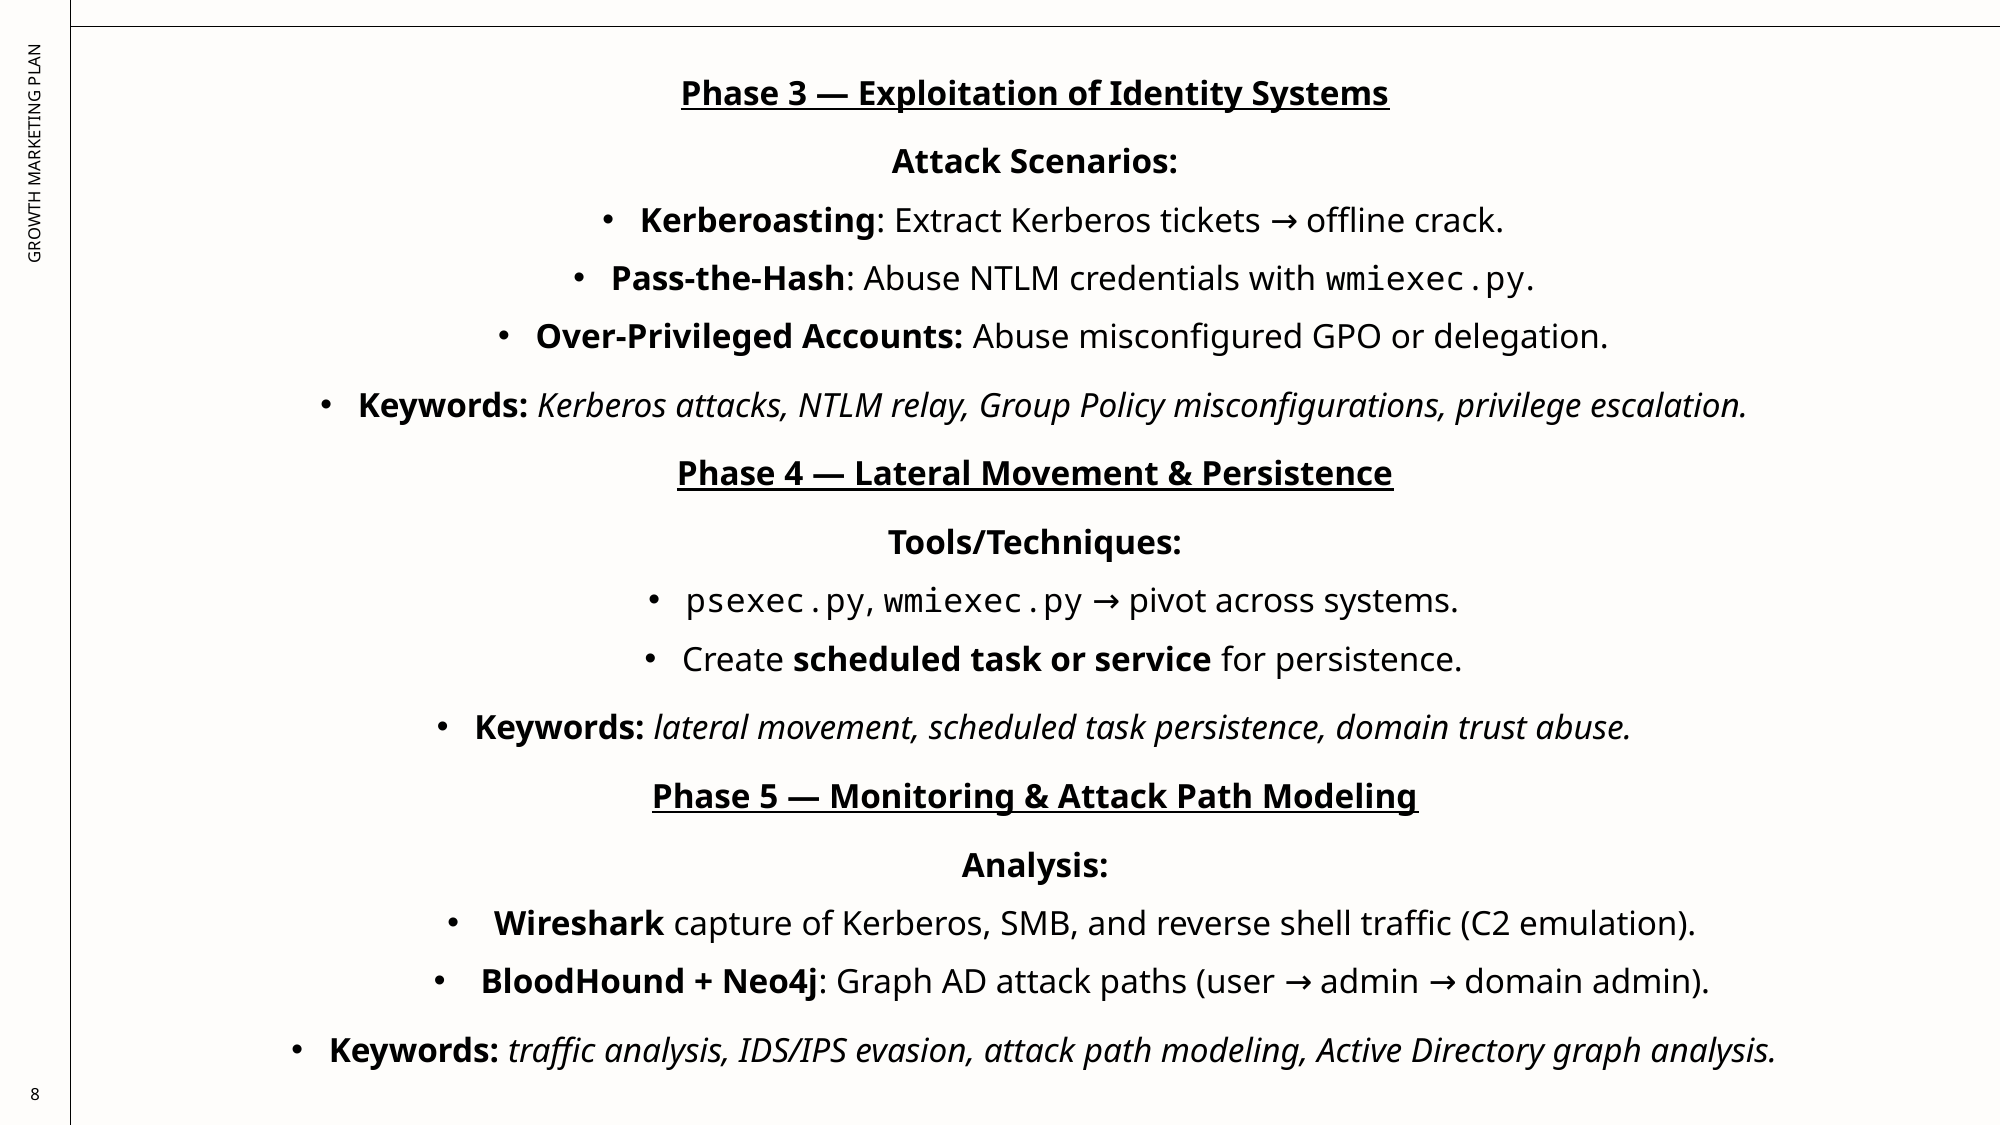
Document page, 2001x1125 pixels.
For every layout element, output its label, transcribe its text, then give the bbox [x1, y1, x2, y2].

footer GROWTH MARKETING PLAN [0, 28, 71, 778]
list Phase 3 — Exploitation of Identity Systems Attack Scenarios: Kerberoasting: Extract Kerberos tickets → offline crack. Pass-the-Hash: Abuse NTLM credentials with wmiexec.py. Over-Privileged Accounts: Abuse misconfigured GPO or delegation. Keywords: Kerberos attacks, NTLM relay, Group Policy misconfigurations, privilege escalation. Phase 4 — Lateral Movement & Persistence Tools/Techniques: psexec.py, wmiexec.py → pivot across systems. Create scheduled task or service for persistence. Keywords: lateral movement, scheduled task persistence, domain trust abuse. Phase 5 — Monitoring & Attack Path Modeling Analysis: Wireshark capture of Kerberos, SMB, and reverse shell traffic (C2 emulation). BloodHound + Neo4j: Graph AD attack paths (user → admin → domain admin). Keywords: traffic analysis, IDS/IPS evasion, attack path modeling, Active Directory graph analysis. [119, 56, 1951, 1095]
slide_number 8 [0, 1065, 71, 1125]
